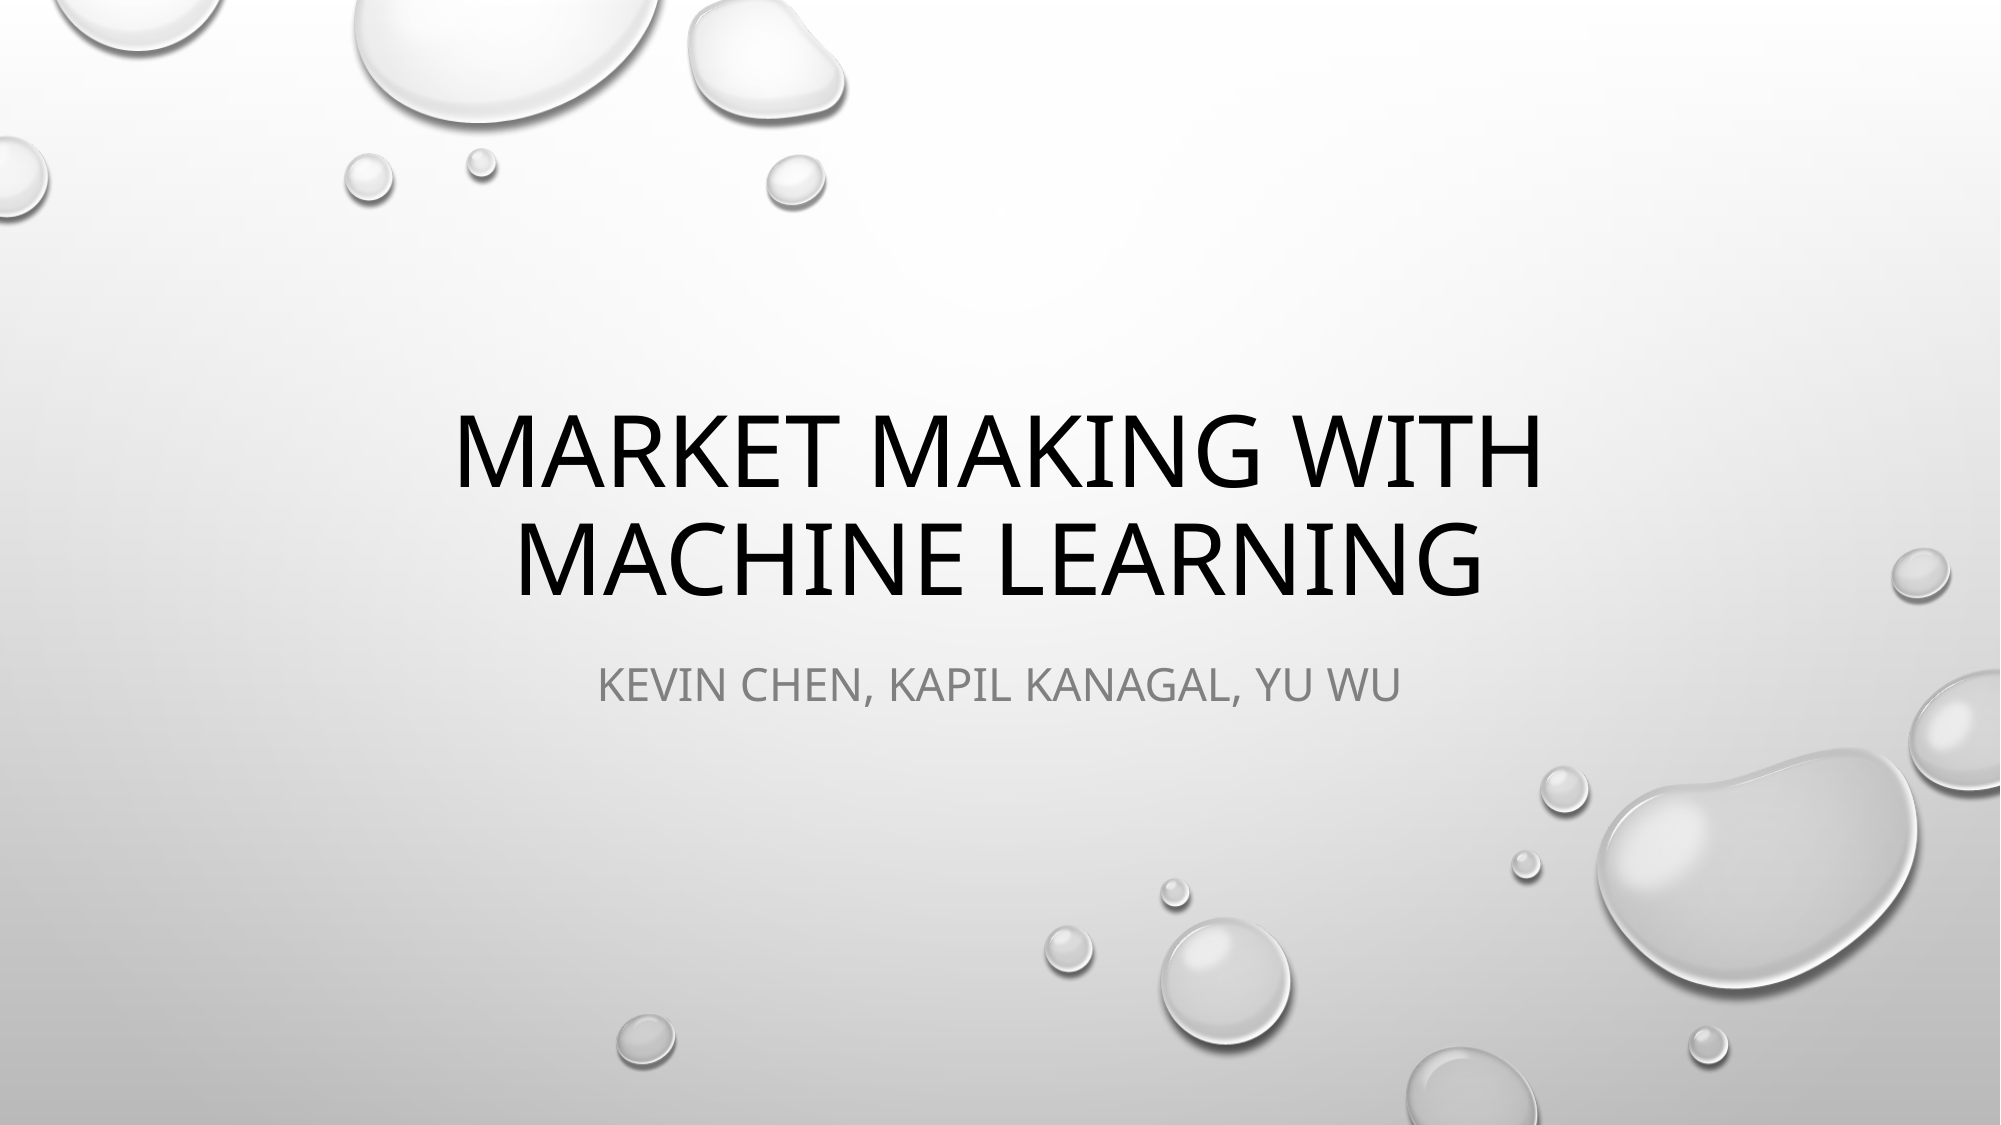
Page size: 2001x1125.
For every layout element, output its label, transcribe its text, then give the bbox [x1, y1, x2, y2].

picture [0, 0, 2000, 1125]
subtitle Kevin Chen, Kapil Kanagal, Yu Wu [287, 637, 1713, 863]
title MARKET MAKING WITH MACHINE LEARNING [287, 213, 1713, 625]
